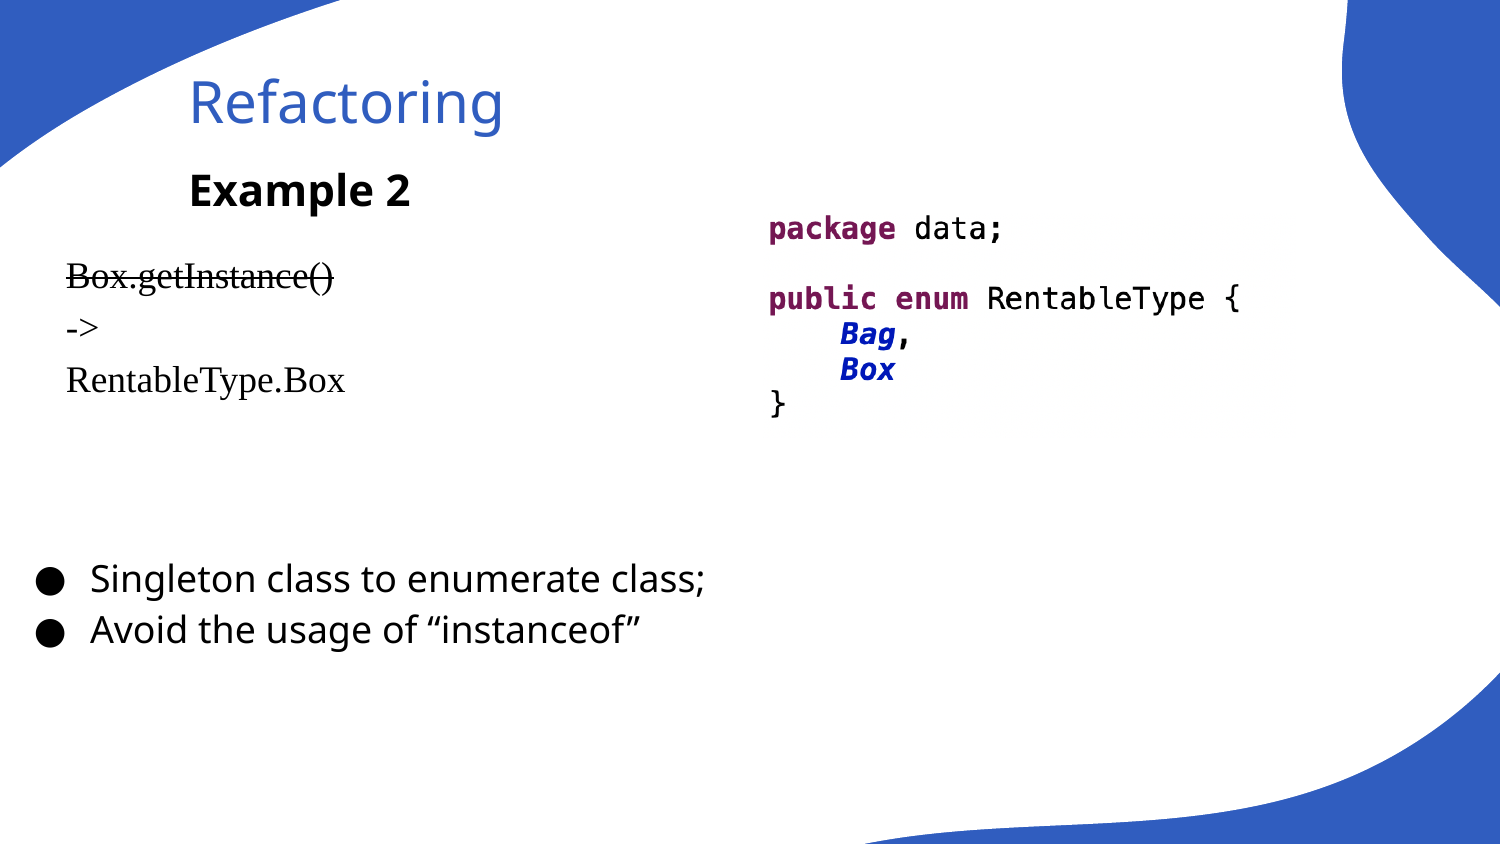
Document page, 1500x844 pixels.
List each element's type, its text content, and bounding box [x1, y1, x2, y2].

picture [763, 212, 1296, 438]
title Refactoring [173, 49, 1165, 148]
text_box Example 2 [173, 147, 1062, 230]
text_box Singleton class to enumerate class; Avoid the usage of “instanceof” [0, 532, 826, 712]
text_box Box.getInstance() -> RentableType.Box [50, 229, 684, 460]
